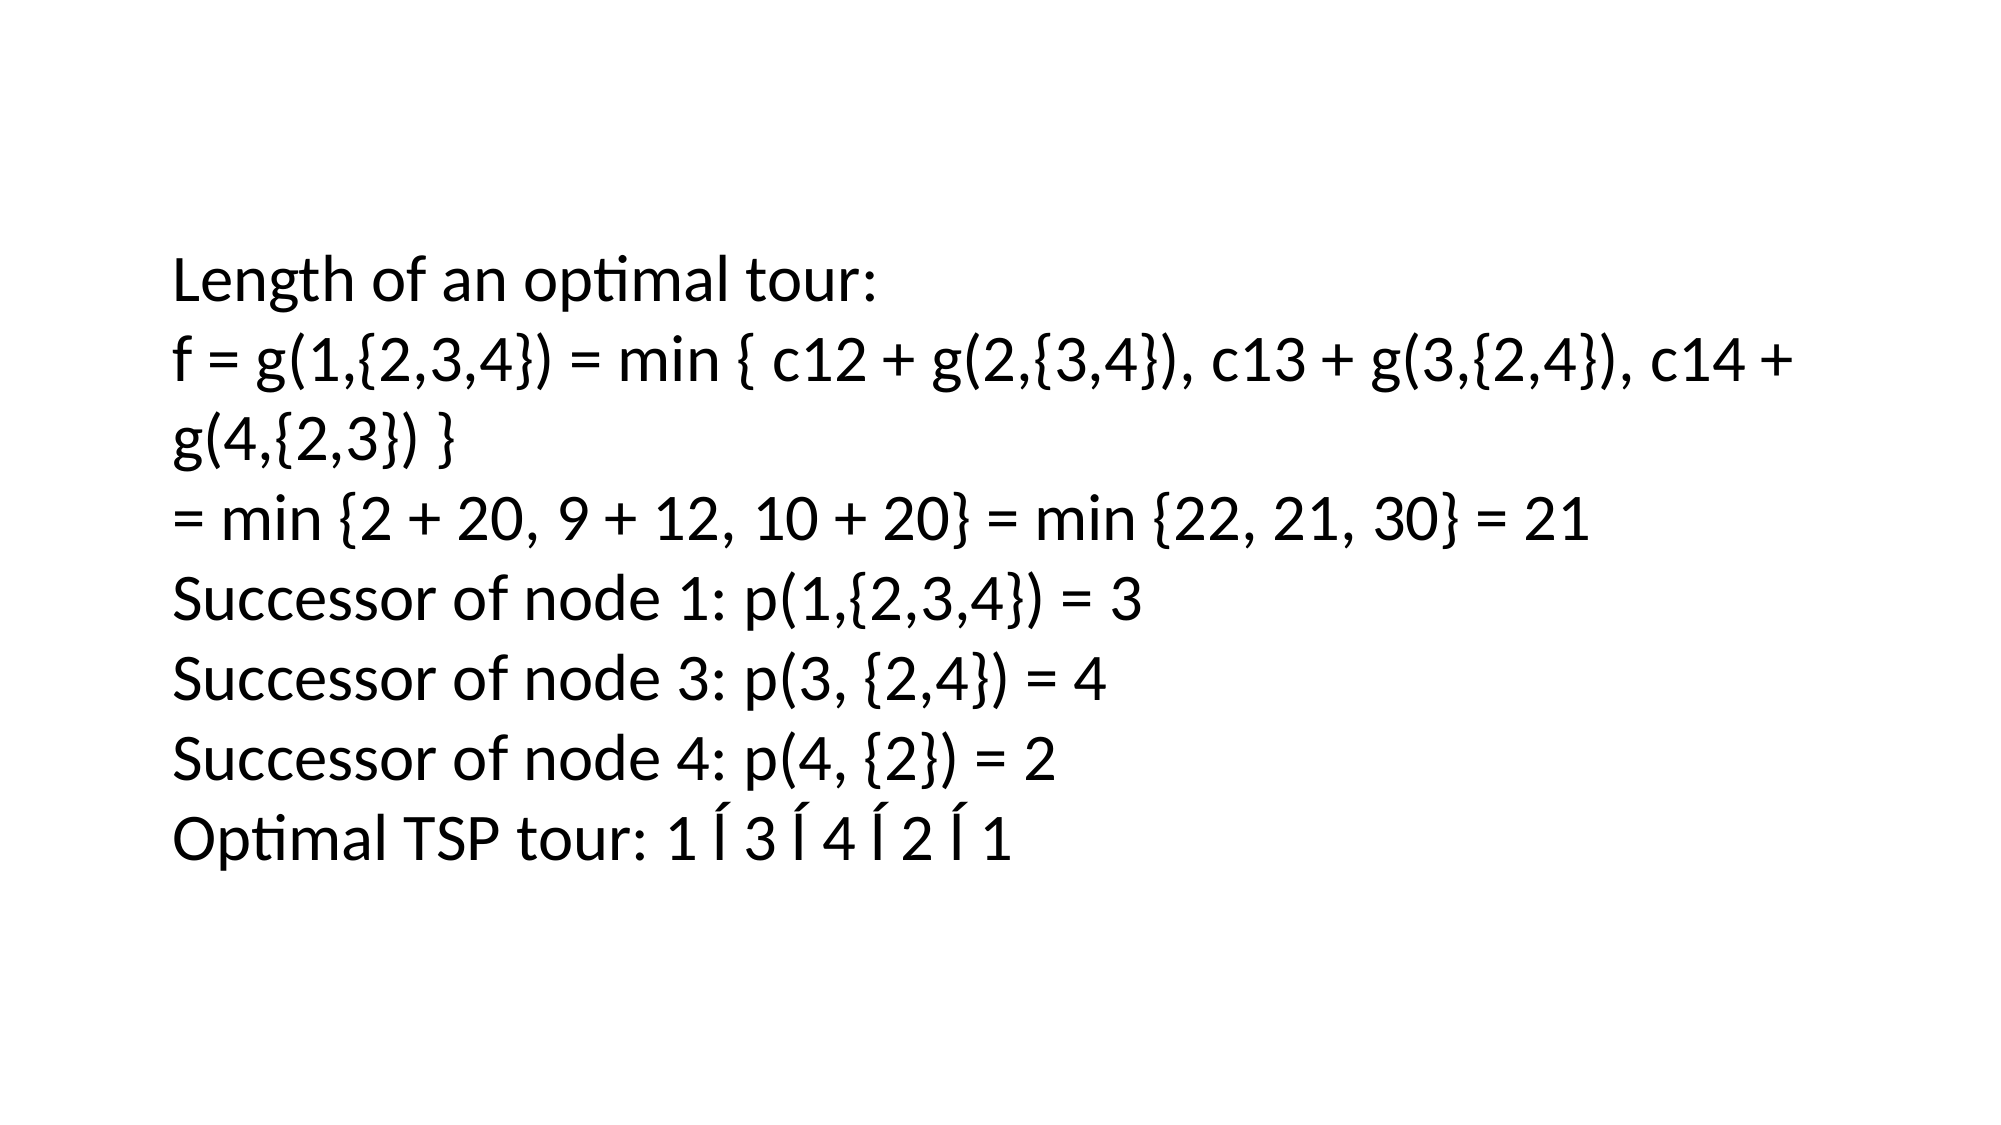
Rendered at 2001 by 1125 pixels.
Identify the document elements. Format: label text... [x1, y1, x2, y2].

text_box Length of an optimal tour: f = g(1,{2,3,4}) = min { c12 + g(2,{3,4}), c13 + g(3,{2,4}), c14 + g(4,{2,3}) } = min {2 + 20, 9 + 12, 10 + 20} = min {22, 21, 30} = 21 Successor of node 1: p(1,{2,3,4}) = 3 Successor of node 3: p(3, {2,4}) = 4 Successor of node 4: p(4, {2}) = 2 Optimal TSP tour: 1 ĺ 3 ĺ 4 ĺ 2 ĺ 1 [157, 226, 1913, 882]
